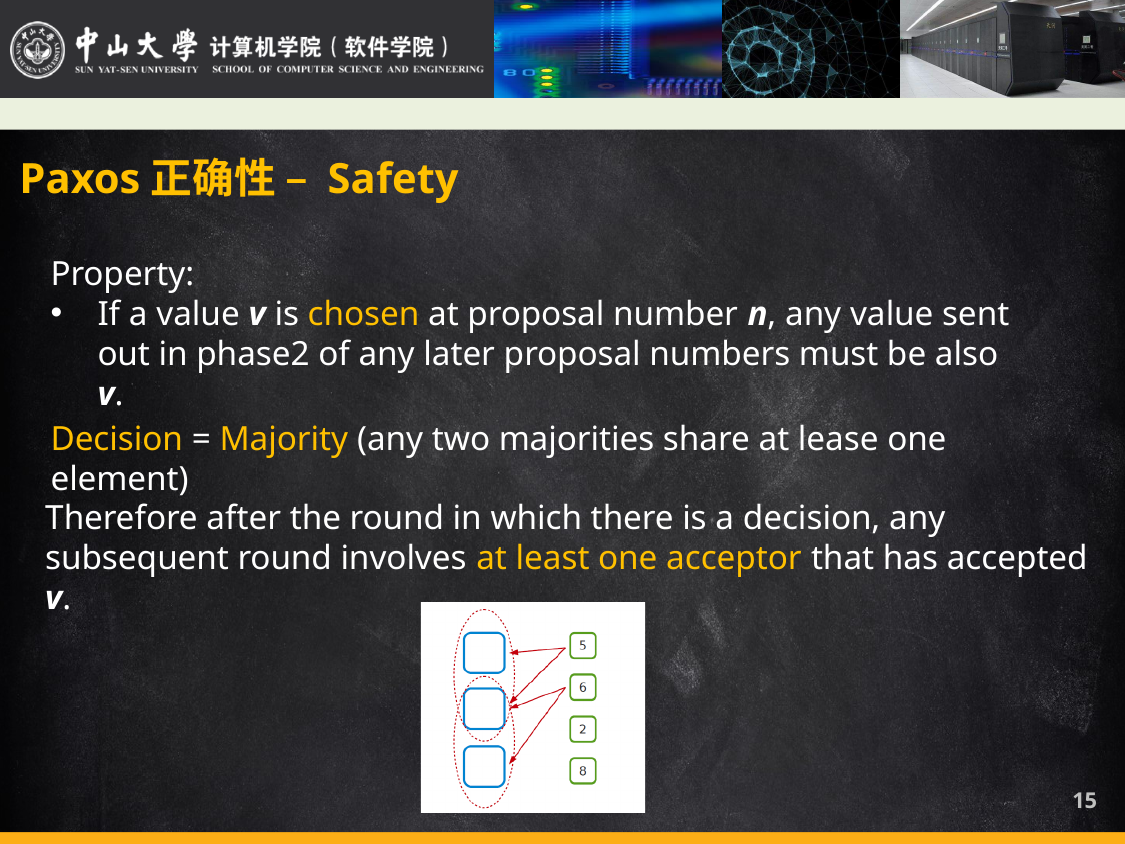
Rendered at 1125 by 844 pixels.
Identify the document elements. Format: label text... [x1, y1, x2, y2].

text_box Decision = Majority (any two majorities share at lease one element) [35, 410, 1107, 488]
text_box Paxos正确性 – Safety [4, 144, 867, 210]
picture [0, 0, 1125, 98]
text_box Therefore after the round in which there is a decision, any subsequent round involves at least one acceptor that has accepted v. [30, 488, 1125, 624]
text_box Property: If a value v is chosen at proposal number n, any value sent out in phase2 of any later proposal numbers must be also v. [35, 245, 1040, 420]
picture [0, 130, 1125, 832]
